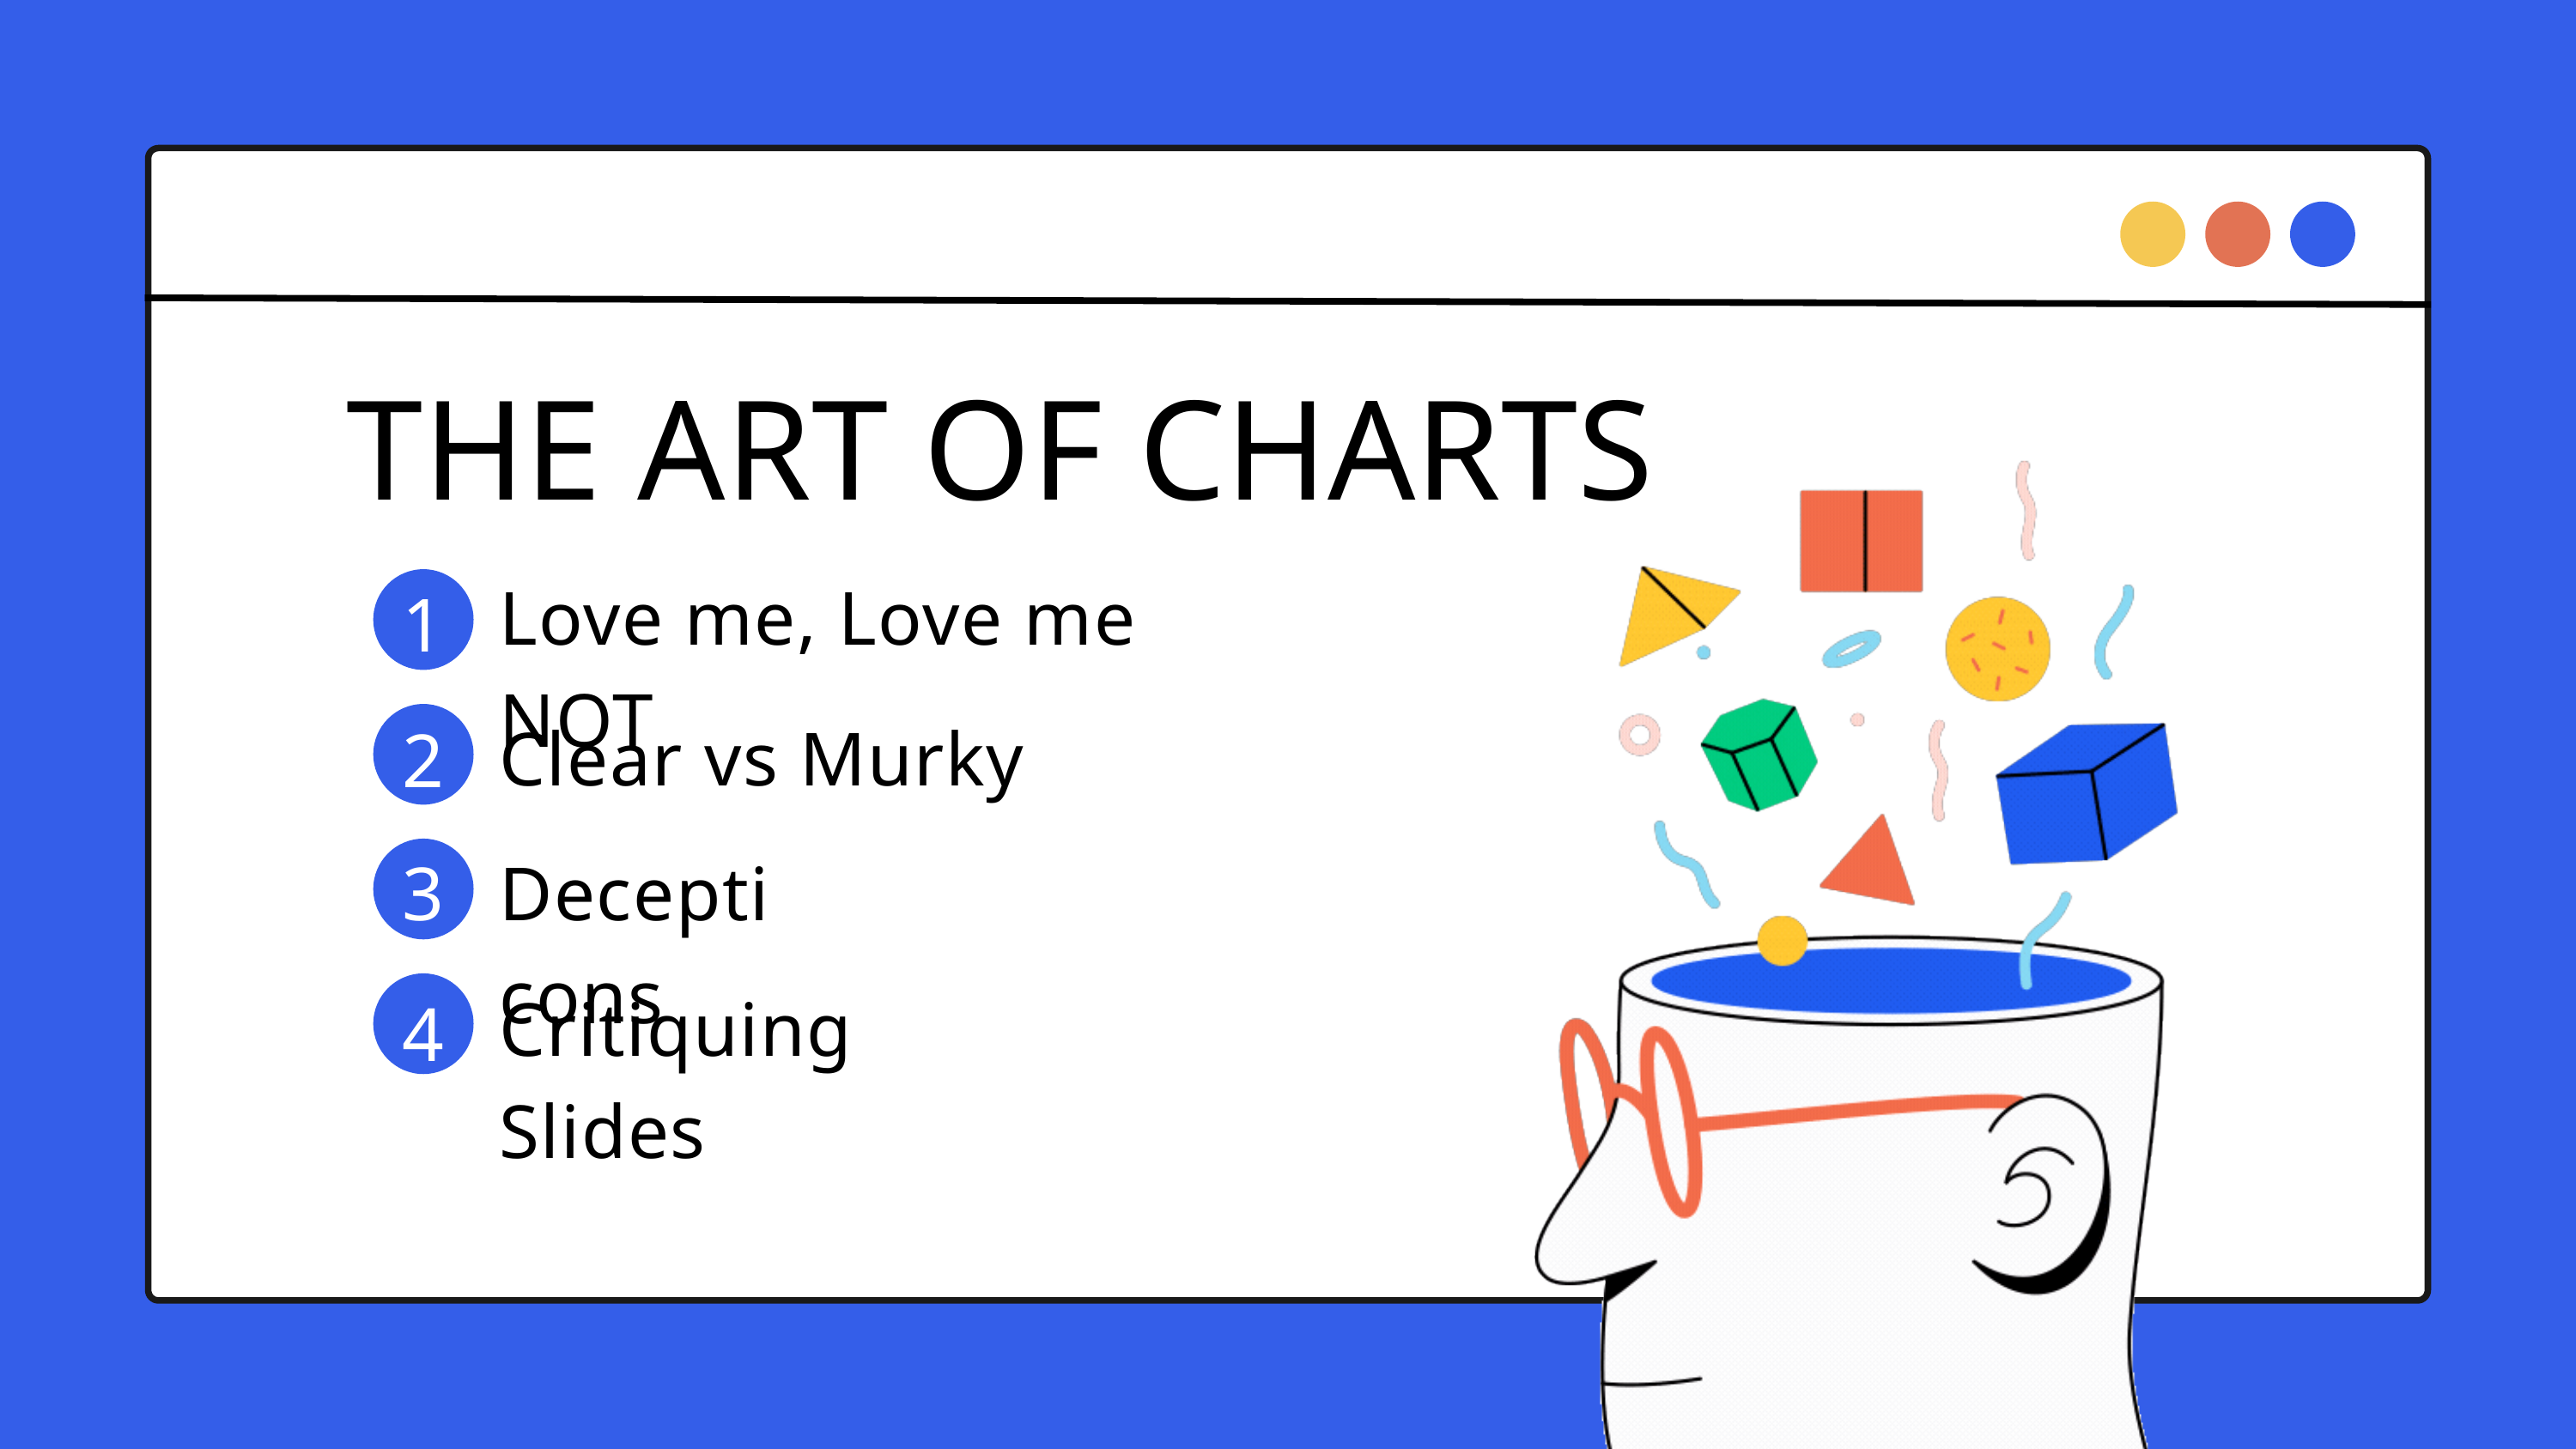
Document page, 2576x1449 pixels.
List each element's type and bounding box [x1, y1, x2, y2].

text_box [2119, 201, 2356, 268]
text_box [144, 144, 2432, 1304]
picture [1502, 297, 2307, 1449]
text_box [373, 568, 475, 670]
text_box [373, 838, 475, 940]
text_box [373, 973, 475, 1075]
text_box [373, 703, 475, 805]
